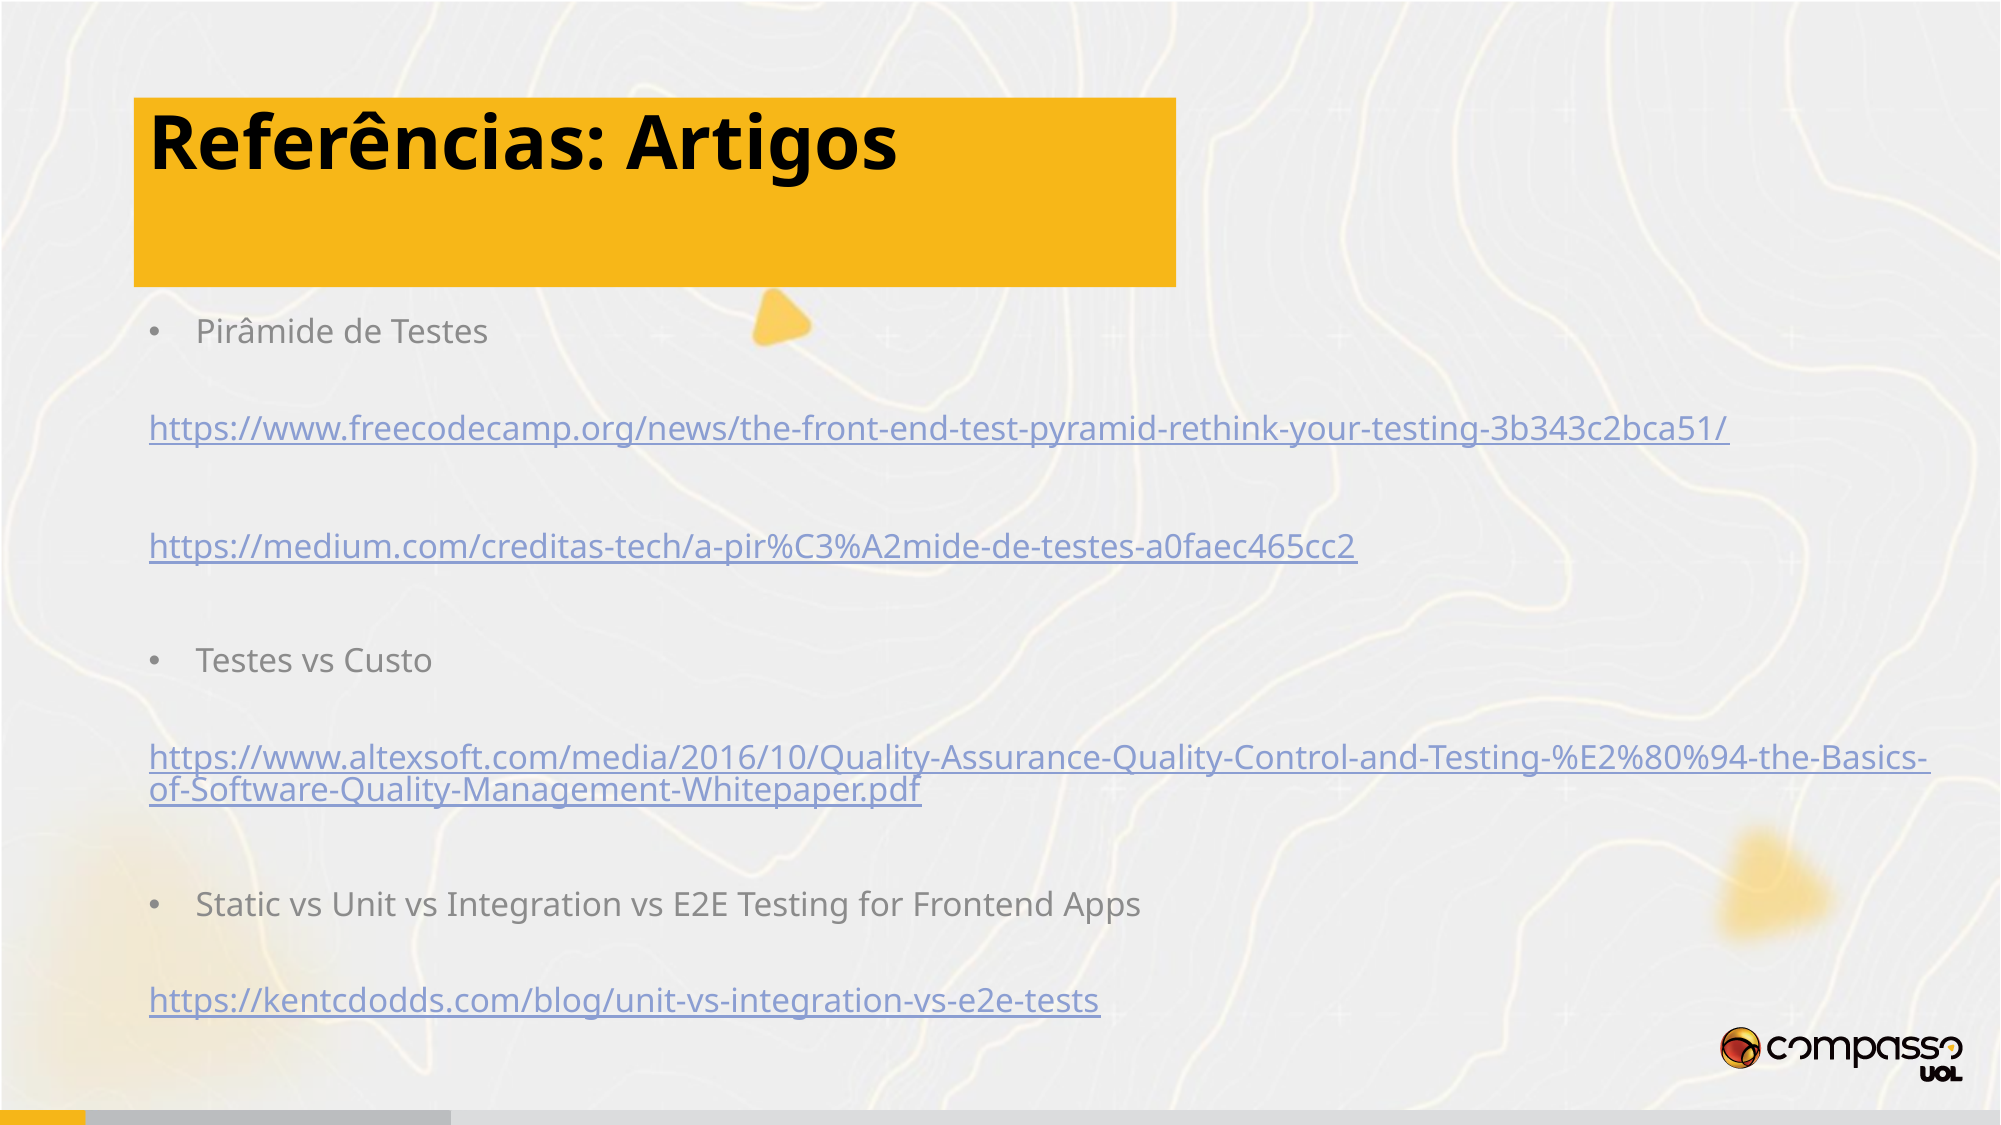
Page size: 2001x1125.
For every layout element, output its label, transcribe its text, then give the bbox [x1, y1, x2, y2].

title Referências: Artigos [133, 97, 1177, 241]
picture [0, 1009, 2000, 1125]
list Pirâmide de Testes https://www.freecodecamp.org/news/the-front-end-test-pyramid-rethink-your-testing-3b343c2bca51/ https://medium.com/creditas-tech/a-pir%C3%A2mide-de-testes-a0faec465cc2 Testes vs Custo https://www.altexsoft.com/media/2016/10/Quality-Assurance-Quality-Control-and-Testing-%E2%80%94-the-Basics-of-Software-Quality-Management-Whitepaper.pdf Static vs Unit vs Integration vs E2E Testing for Frontend Apps https://kentcdodds.com/blog/unit-vs-integration-vs-e2e-tests [133, 241, 1964, 1019]
